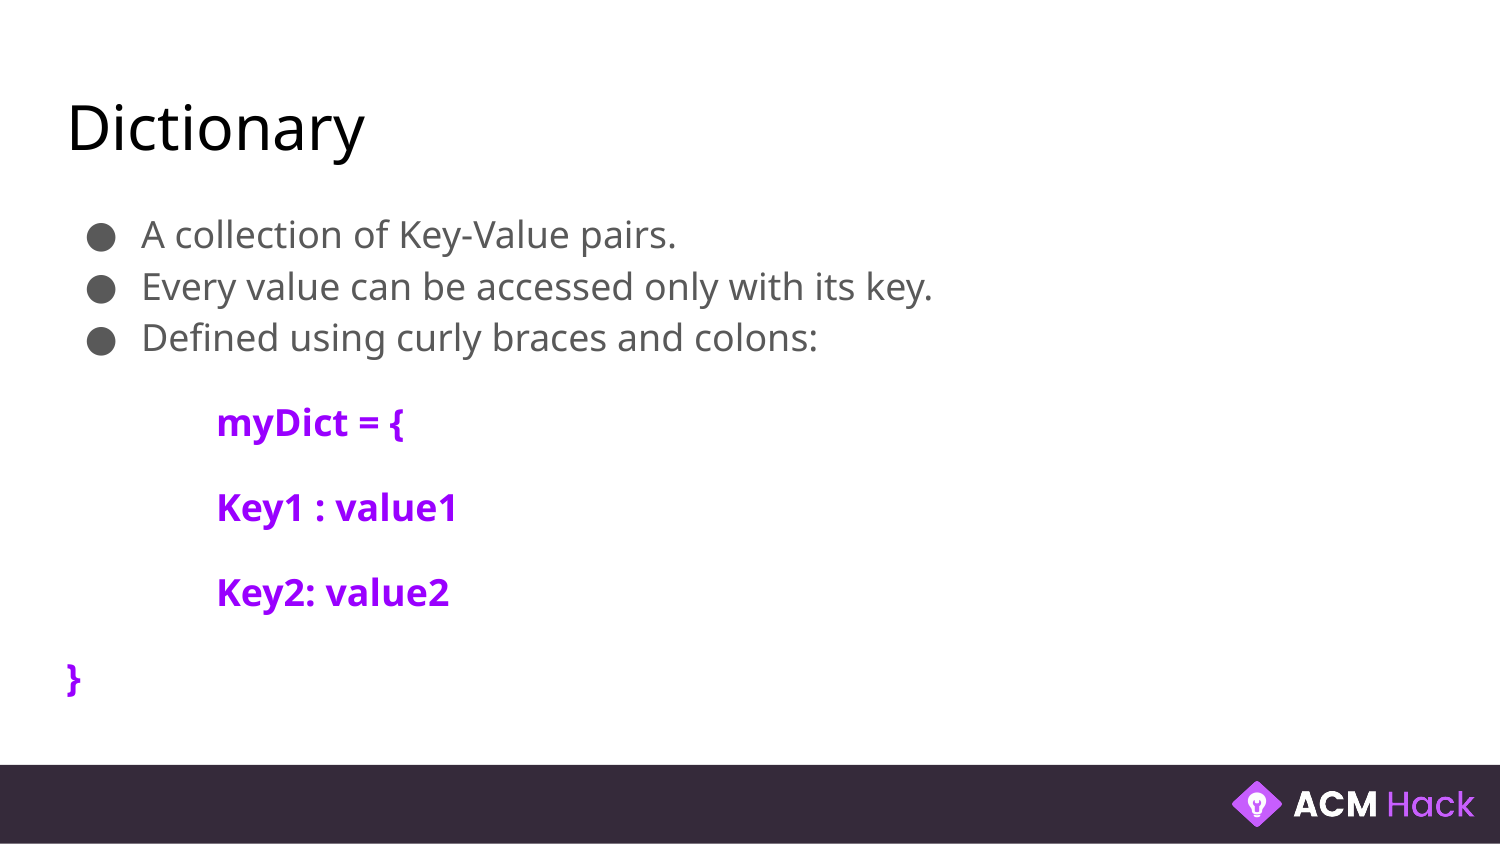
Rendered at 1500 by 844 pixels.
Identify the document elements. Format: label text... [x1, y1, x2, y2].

title Dictionary [51, 72, 1449, 167]
picture [1293, 791, 1476, 817]
list A collection of Key-Value pairs. Every value can be accessed only with its key. Defined using curly braces and colons: myDict = { Key1 : value1 Key2: value2 } [51, 189, 1449, 750]
picture [1232, 781, 1282, 827]
